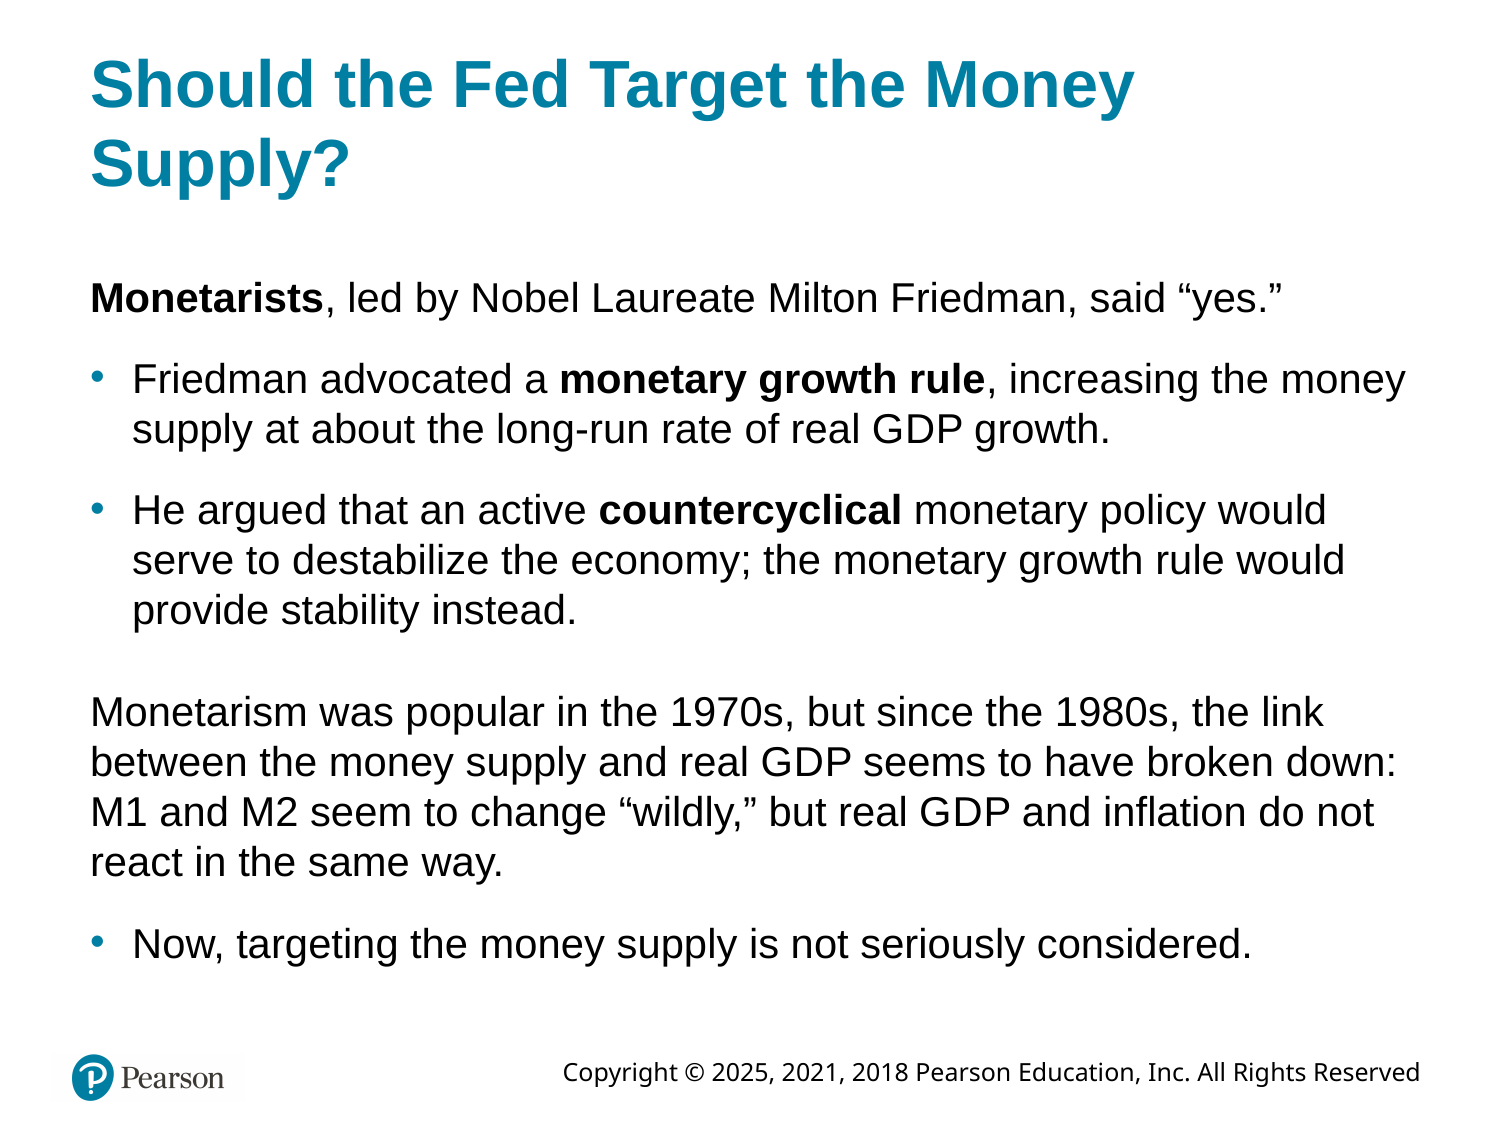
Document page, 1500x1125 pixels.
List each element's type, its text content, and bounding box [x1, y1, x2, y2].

picture [51, 1053, 245, 1102]
title Should the Fed Target the Money Supply? [75, 35, 1425, 216]
list Monetarism was popular in the 1970s, but since the 1980s, the link between the money supply and real G D P seems to have broken down: M1 and M2 seem to change “wildly,” but real G D P and inflation do not react in the same way. Now, targeting the money supply is not seriously considered. [75, 670, 1425, 997]
list Monetarists, led by Nobel Laureate Milton Friedman, said “yes.” Friedman advocated a monetary growth rule, increasing the money supply at about the long-run rate of real G D P growth. He argued that an active countercyclical monetary policy would serve to destabilize the economy; the monetary growth rule would provide stability instead. [75, 255, 1425, 652]
